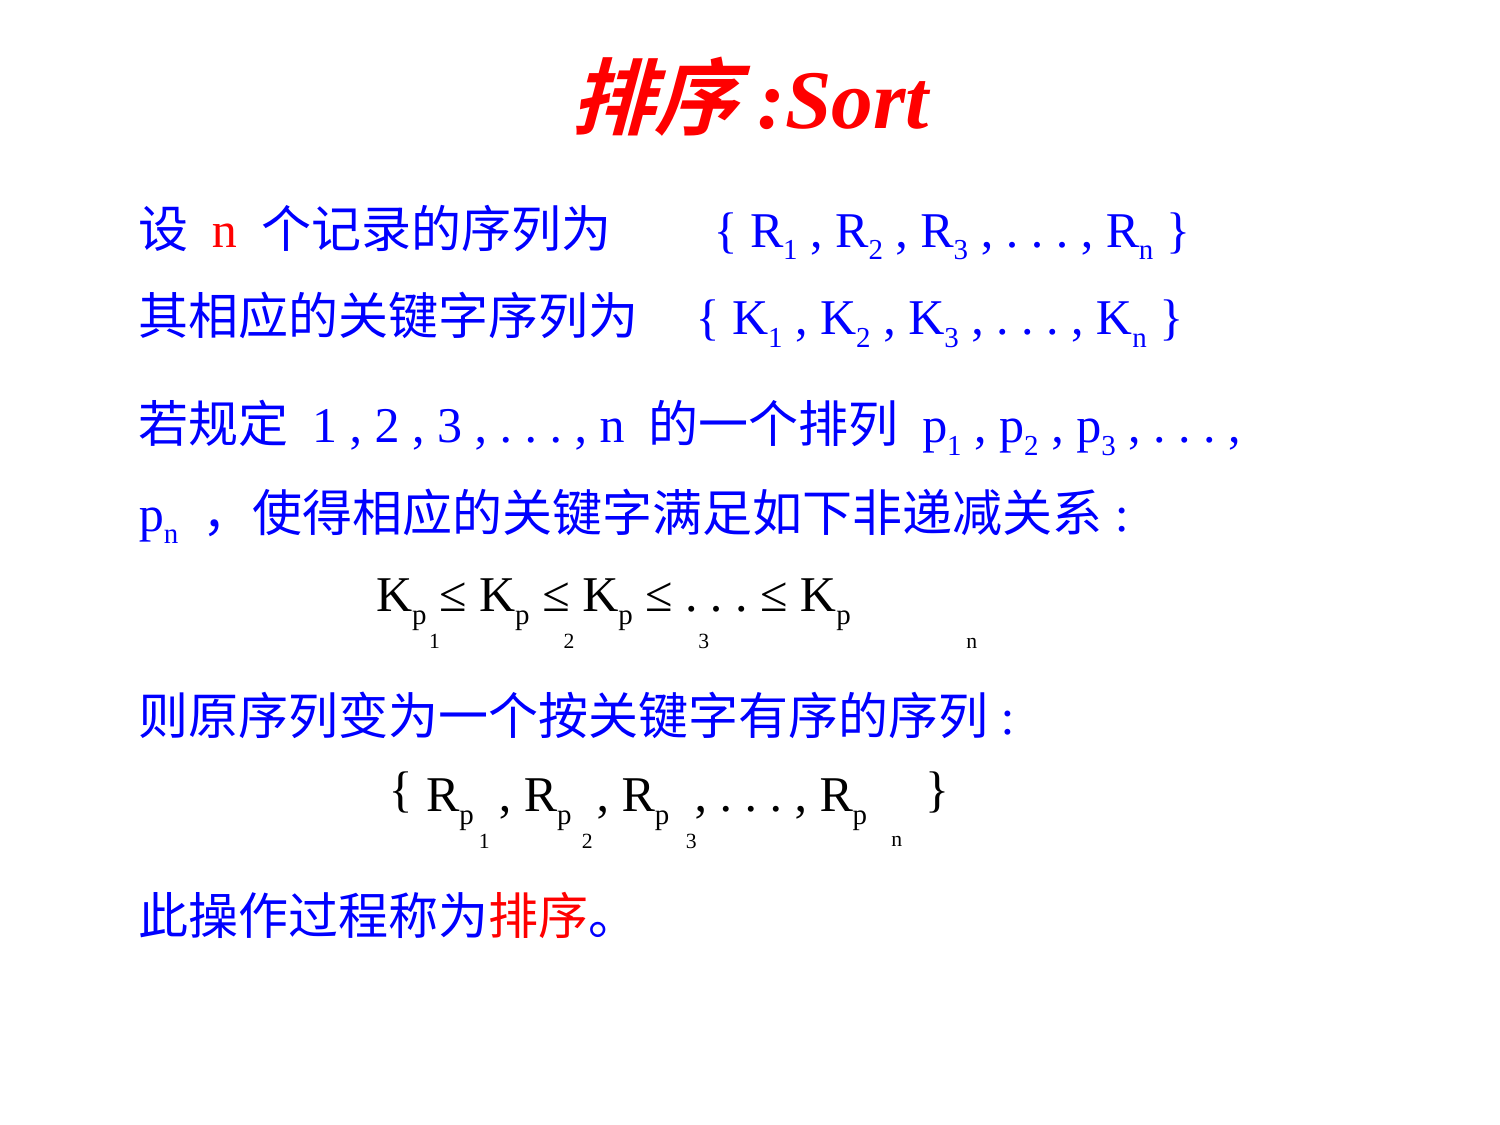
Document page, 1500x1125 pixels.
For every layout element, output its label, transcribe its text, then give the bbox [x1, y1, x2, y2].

text_box 此操作过程称为排序。 [123, 877, 1087, 952]
text_box 设 n 个记录的序列为 { R1 , R2 , R3 , . . . , Rn } [123, 225, 1299, 273]
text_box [123, 364, 1362, 641]
text_box 其相应的关键字序列为 { K1 , K2 , K3 , . . . , Kn } [123, 277, 1324, 361]
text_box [123, 676, 1250, 840]
title 排序:Sort [112, 37, 1388, 225]
